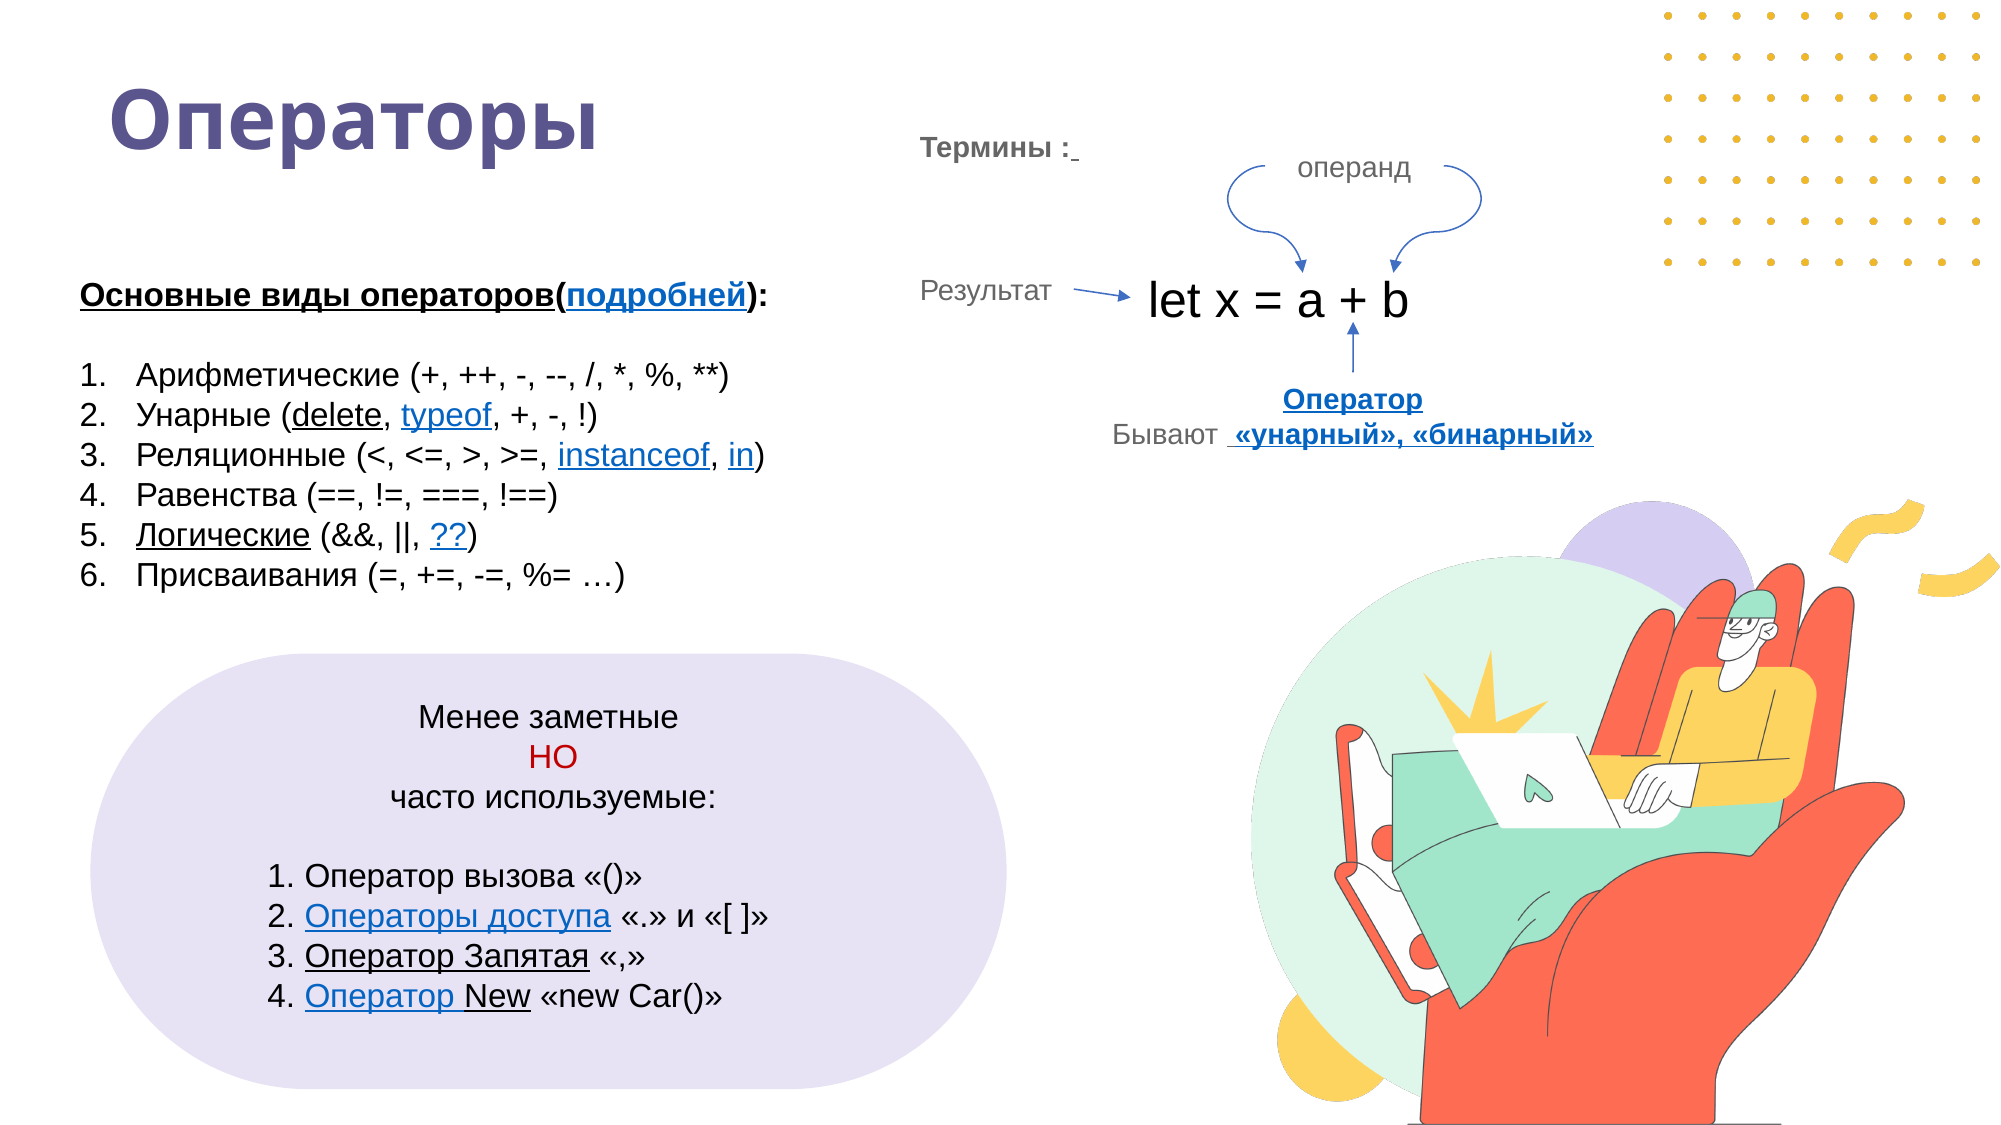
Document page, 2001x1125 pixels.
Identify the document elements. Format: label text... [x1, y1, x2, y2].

text_box Менее заметные НО часто используемые: Оператор вызова «()» Операторы доступа «.» и «[ ]» Оператор Запятая «,» Оператор New «new Car()» [252, 687, 845, 1022]
text_box Операторы [92, 64, 666, 182]
text_box Основные виды операторов(подробней): Арифметические (+, ++, -, --, /, *, %, **) Унарные (delete, typeof, +, -, !) Реляционные (<, <=, >, >=, instanceof, in) Равенства (==, !=, ===, !==) Логические (&&, ||, ??) Присваивания (=, +=, -=, %= …) [64, 265, 856, 601]
text_box [90, 653, 1007, 1090]
picture [1250, 499, 2000, 1125]
picture [1663, 12, 1981, 267]
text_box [904, 120, 1625, 458]
